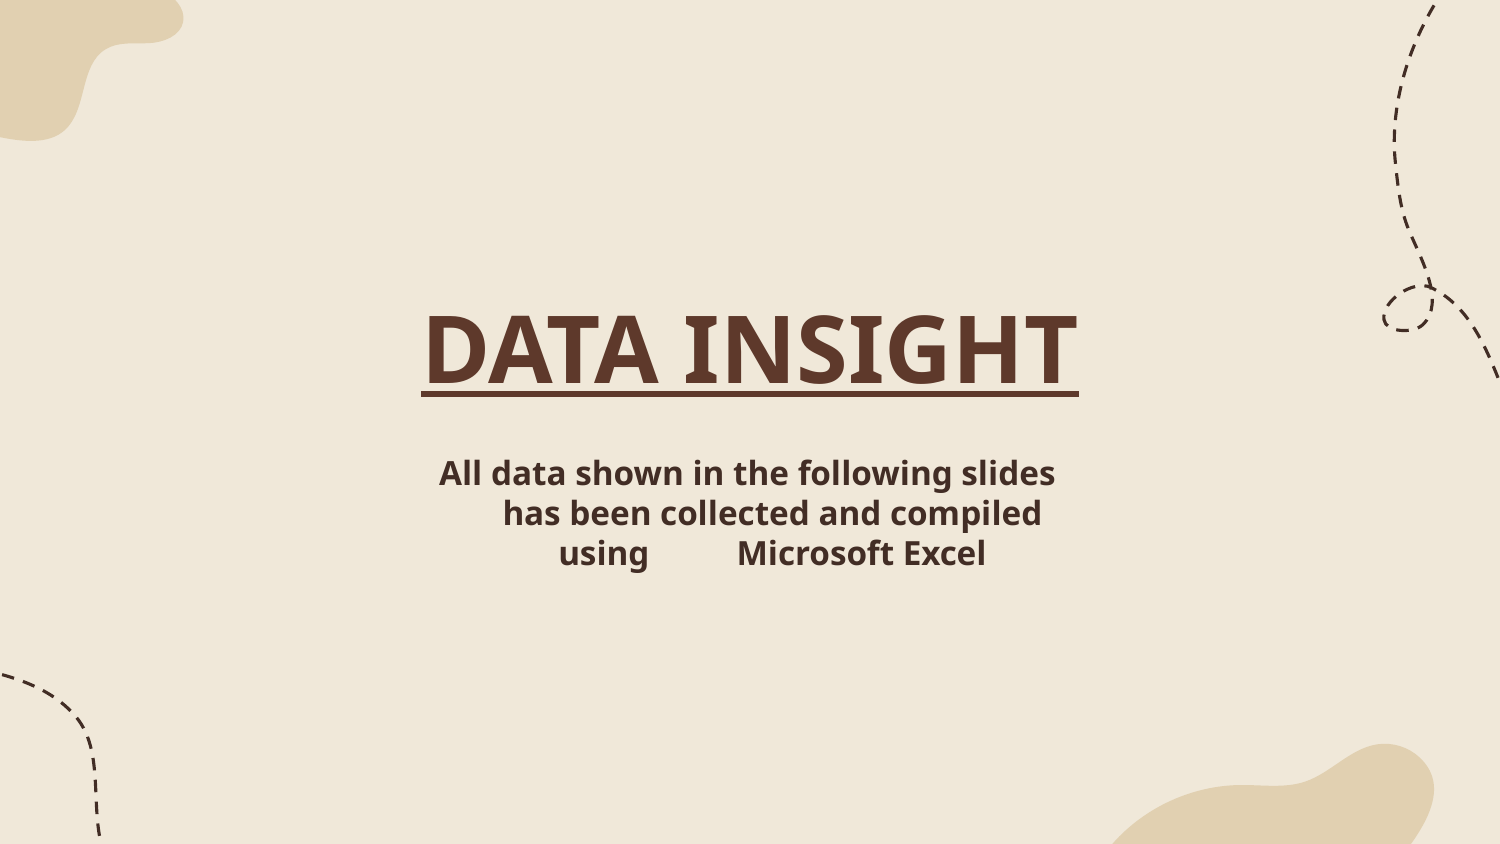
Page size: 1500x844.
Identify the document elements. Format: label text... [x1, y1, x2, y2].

title DATA INSIGHT [367, 274, 1133, 413]
subtitle All data shown in the following slides has been collected and compiled using Microsoft Excel [367, 437, 1104, 592]
